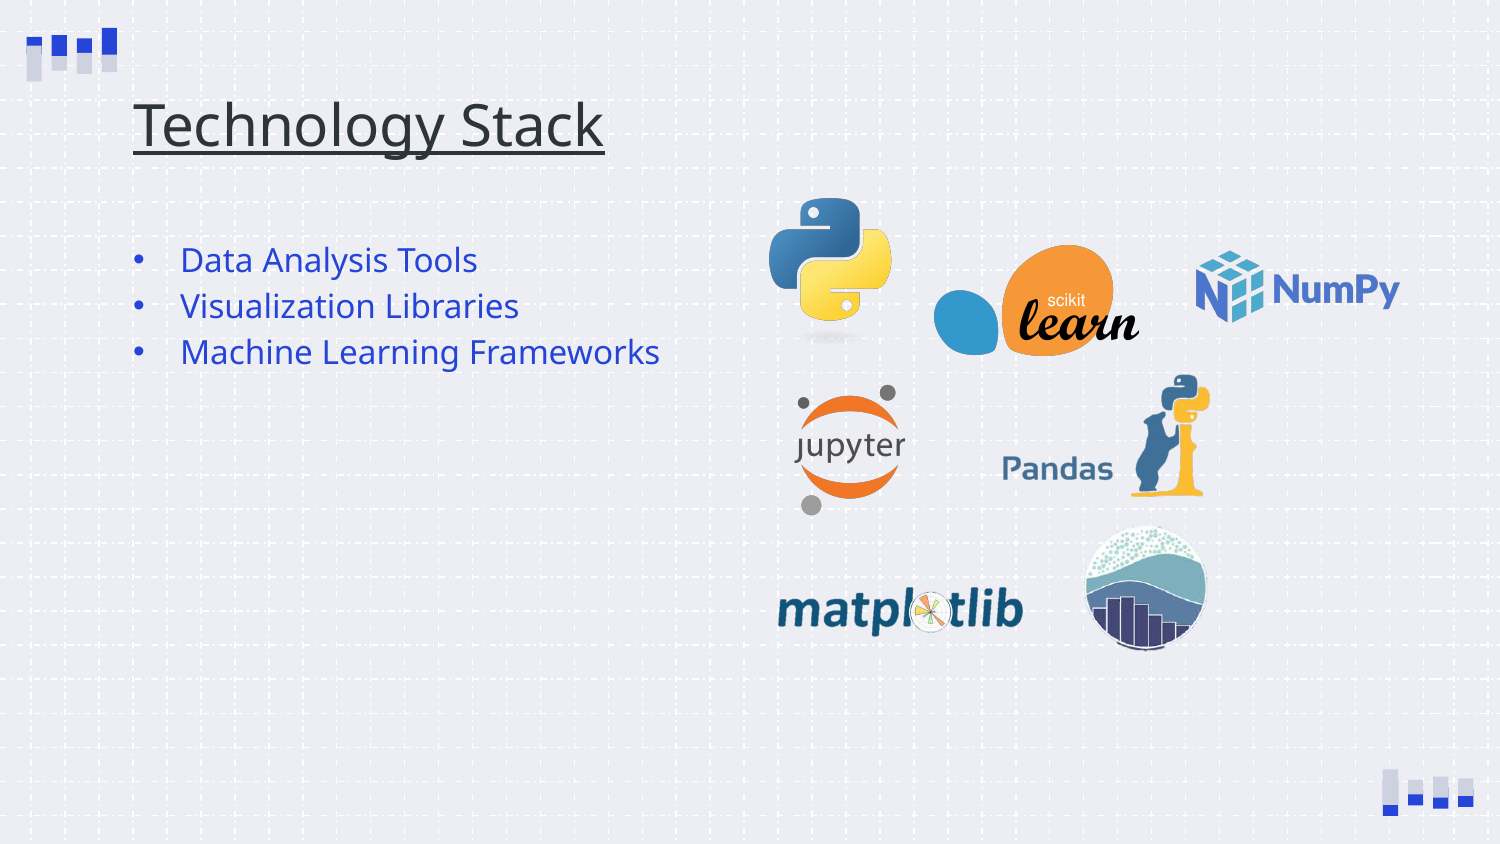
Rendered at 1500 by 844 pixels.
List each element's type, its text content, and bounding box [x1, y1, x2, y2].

picture [742, 533, 1065, 687]
picture [769, 197, 904, 346]
subtitle Data Analysis Tools Visualization Libraries Machine Learning Frameworks [118, 171, 707, 478]
picture [792, 382, 908, 516]
picture [933, 245, 1140, 357]
picture [1070, 516, 1220, 695]
picture [1182, 234, 1414, 340]
title Technology Stack [118, 72, 1382, 167]
picture [993, 364, 1220, 509]
